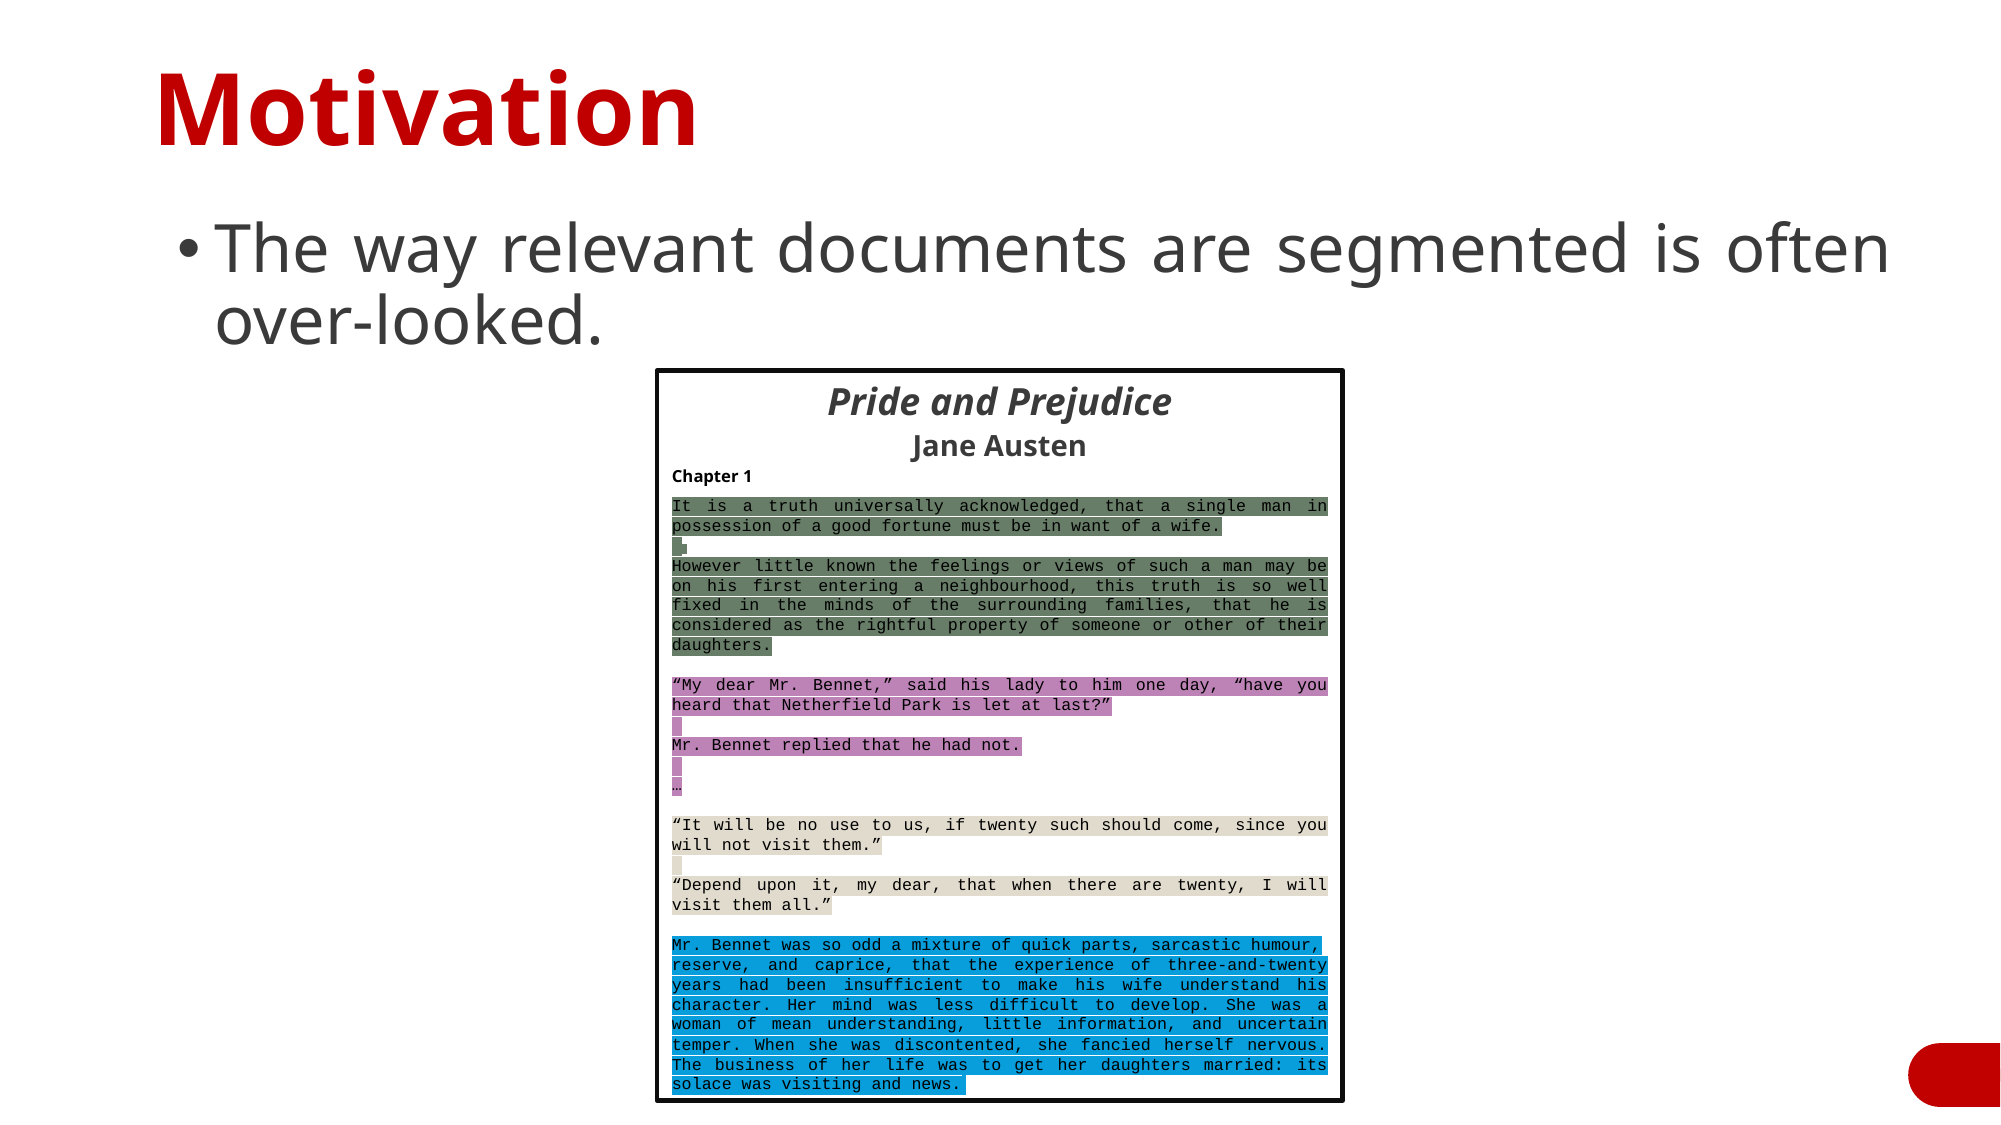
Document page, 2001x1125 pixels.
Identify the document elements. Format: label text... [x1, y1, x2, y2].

title Motivation [137, 4, 1863, 222]
text_box Pride and Prejudice Jane Austen Chapter 1 It is a truth universally acknowledged, that a single man in possession of a good fortune must be in want of a wife. However little known the feelings or views of such a man may be on his first entering a neighbourhood, this truth is so well fixed in the minds of the surrounding families, that he is considered as the rightful property of someone or other of their daughters. “My dear Mr. Bennet,” said his lady to him one day, “have you heard that Netherfield Park is let at last?” Mr. Bennet replied that he had not. … “It will be no use to us, if twenty such should come, since you will not visit them.” “Depend upon it, my dear, that when there are twenty, I will visit them all.” Mr. Bennet was so odd a mixture of quick parts, sarcastic humour, reserve, and caprice, that the experience of three-and-twenty years had been insufficient to make his wife understand his character. Her mind was less difficult to develop. She was a woman of mean understanding, little information, and uncertain temper. When she was discontented, she fancied herself nervous. The business of her life was to get her daughters married: its solace was visiting and news. [657, 370, 1343, 1101]
text_box The way relevant documents are segmented is often over-looked. [162, 207, 1909, 1005]
